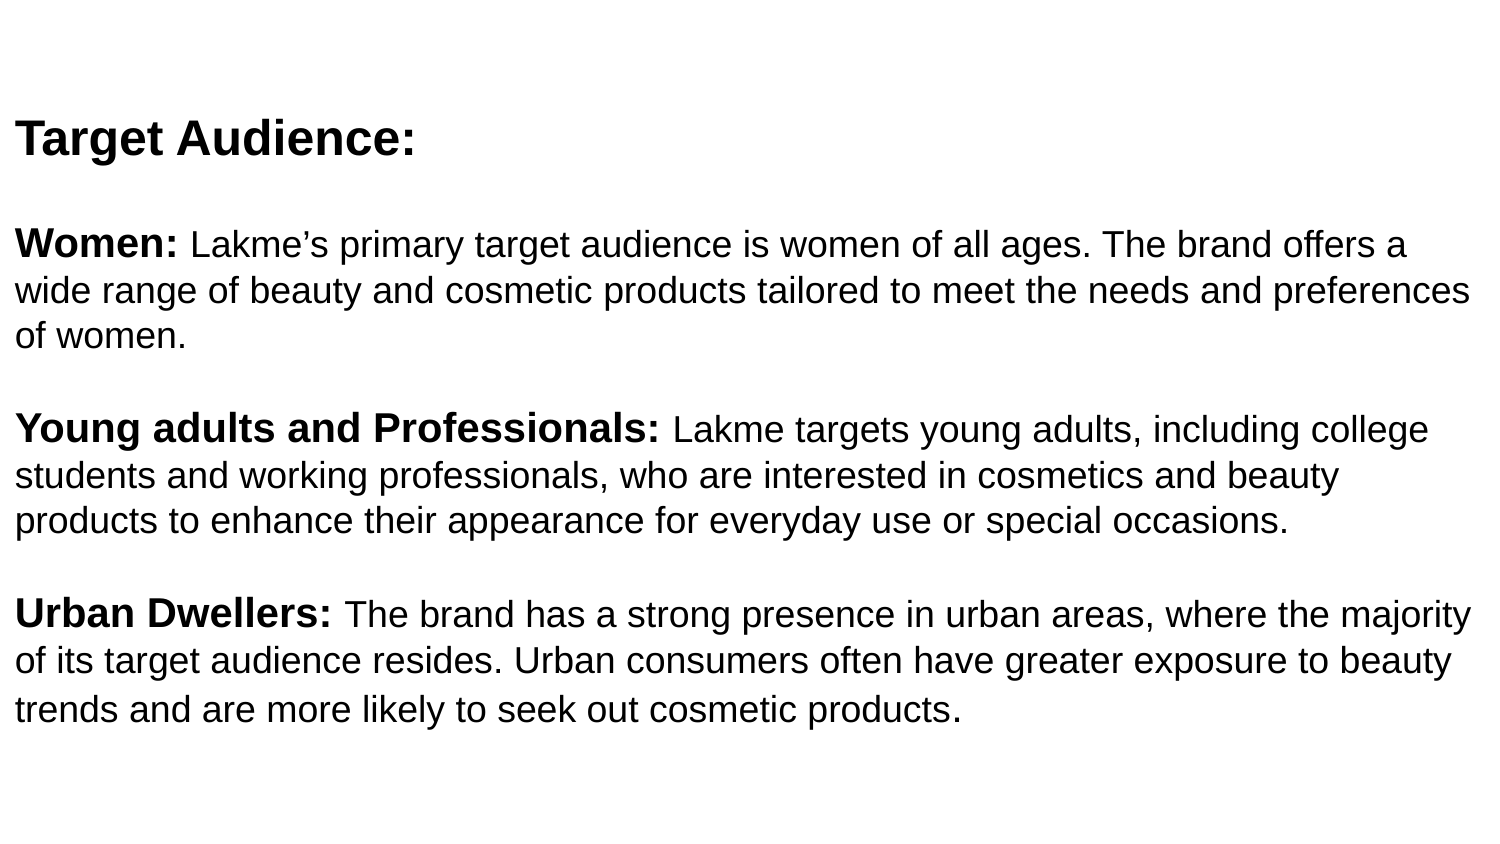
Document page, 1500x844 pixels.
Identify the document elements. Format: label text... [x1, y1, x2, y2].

title Target Audience: Women: Lakme’s primary target audience is women of all ages. The brand offers a wide range of beauty and cosmetic products tailored to meet the needs and preferences of women. Young adults and Professionals: Lakme targets young adults, including college students and working professionals, who are interested in cosmetics and beauty products to enhance their appearance for everyday use or special occasions. Urban Dwellers: The brand has a strong presence in urban areas, where the majority of its target audience resides. Urban consumers often have greater exposure to beauty trends and are more likely to seek out cosmetic products. [0, 0, 1500, 841]
